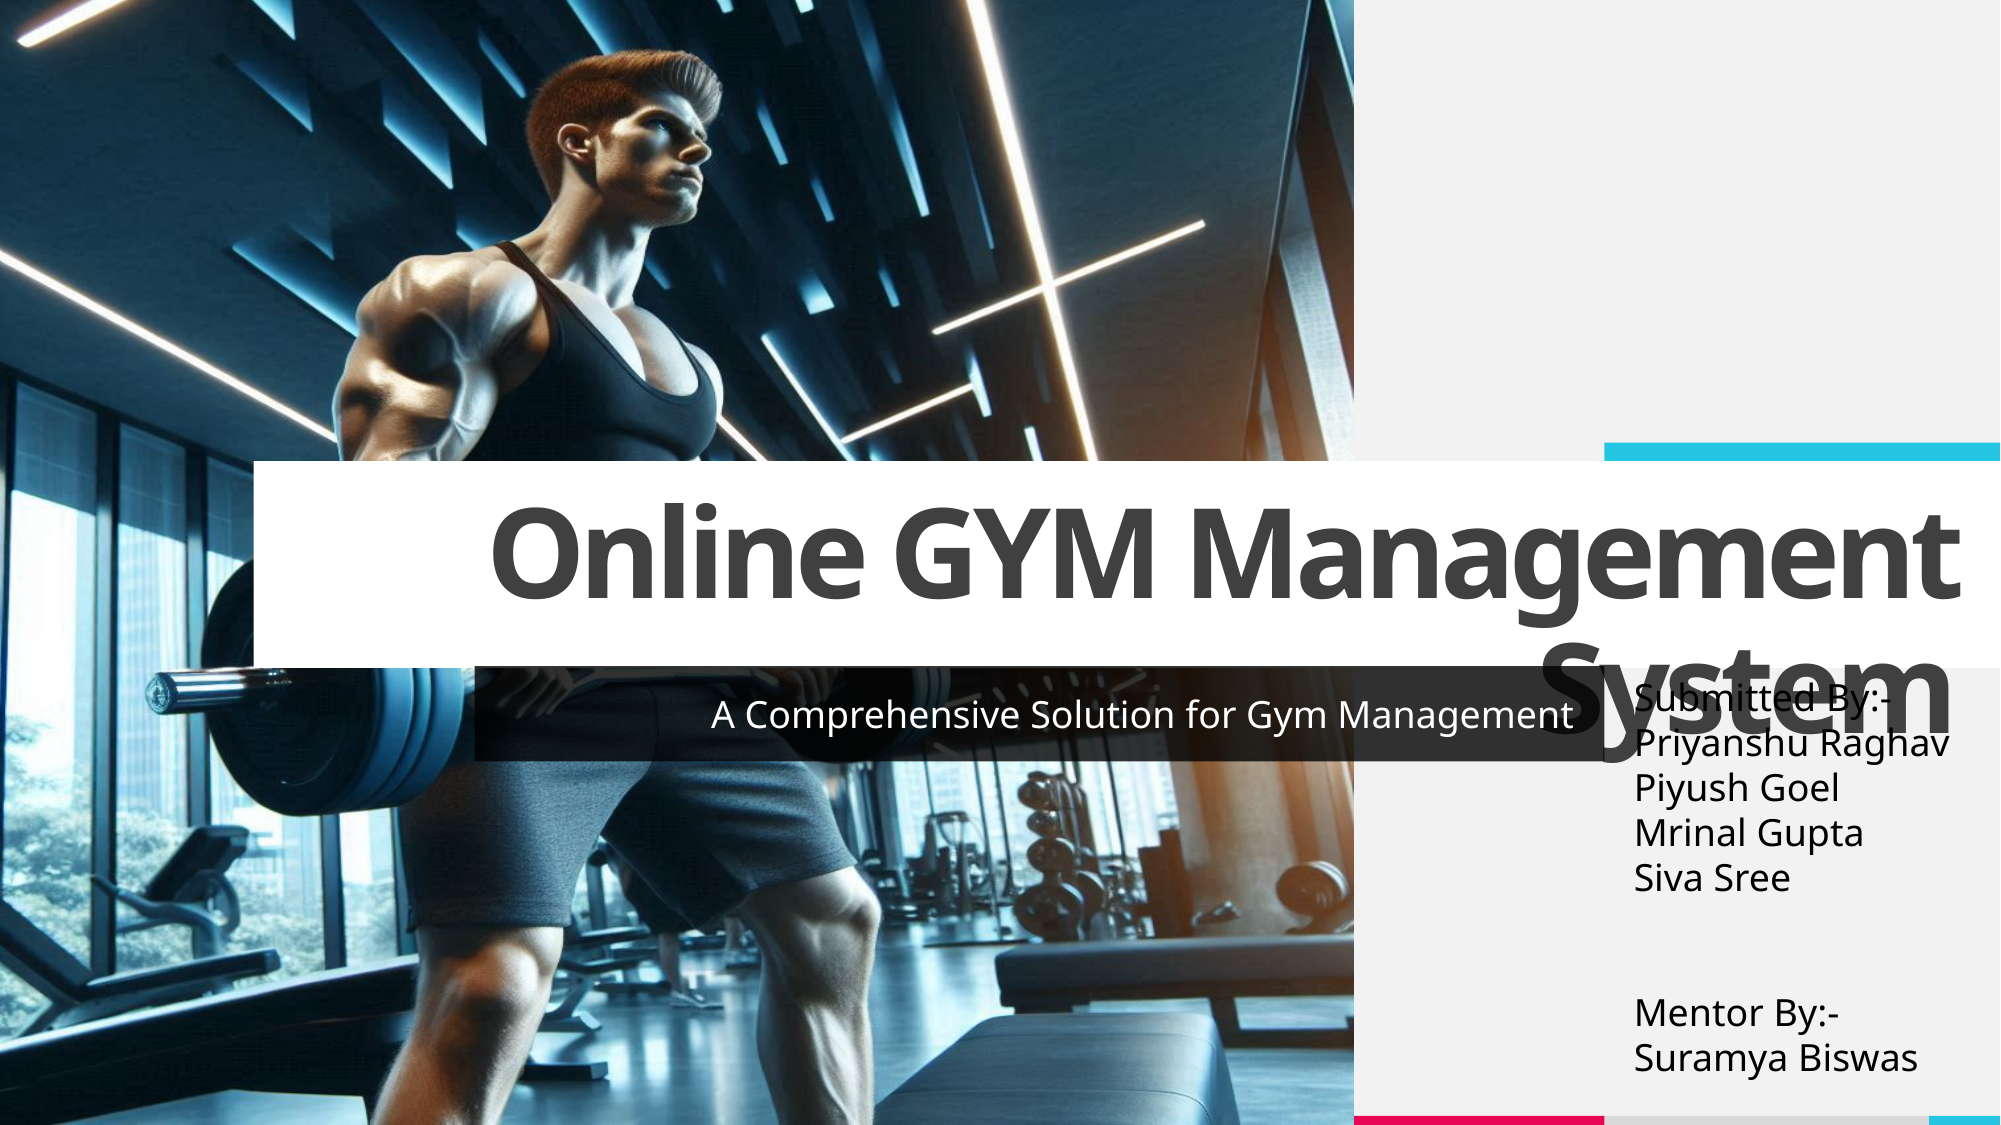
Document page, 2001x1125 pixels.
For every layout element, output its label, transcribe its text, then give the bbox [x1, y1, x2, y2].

subtitle A Comprehensive Solution for Gym Management [1354, 666, 1605, 762]
picture [0, 0, 1354, 1125]
text_box Submitted By:- Priyanshu Raghav Piyush Goel Mrinal Gupta Siva Sree Mentor By:- Suramya Biswas [1619, 666, 1975, 1086]
title Online GYM Management System [1354, 461, 2000, 668]
